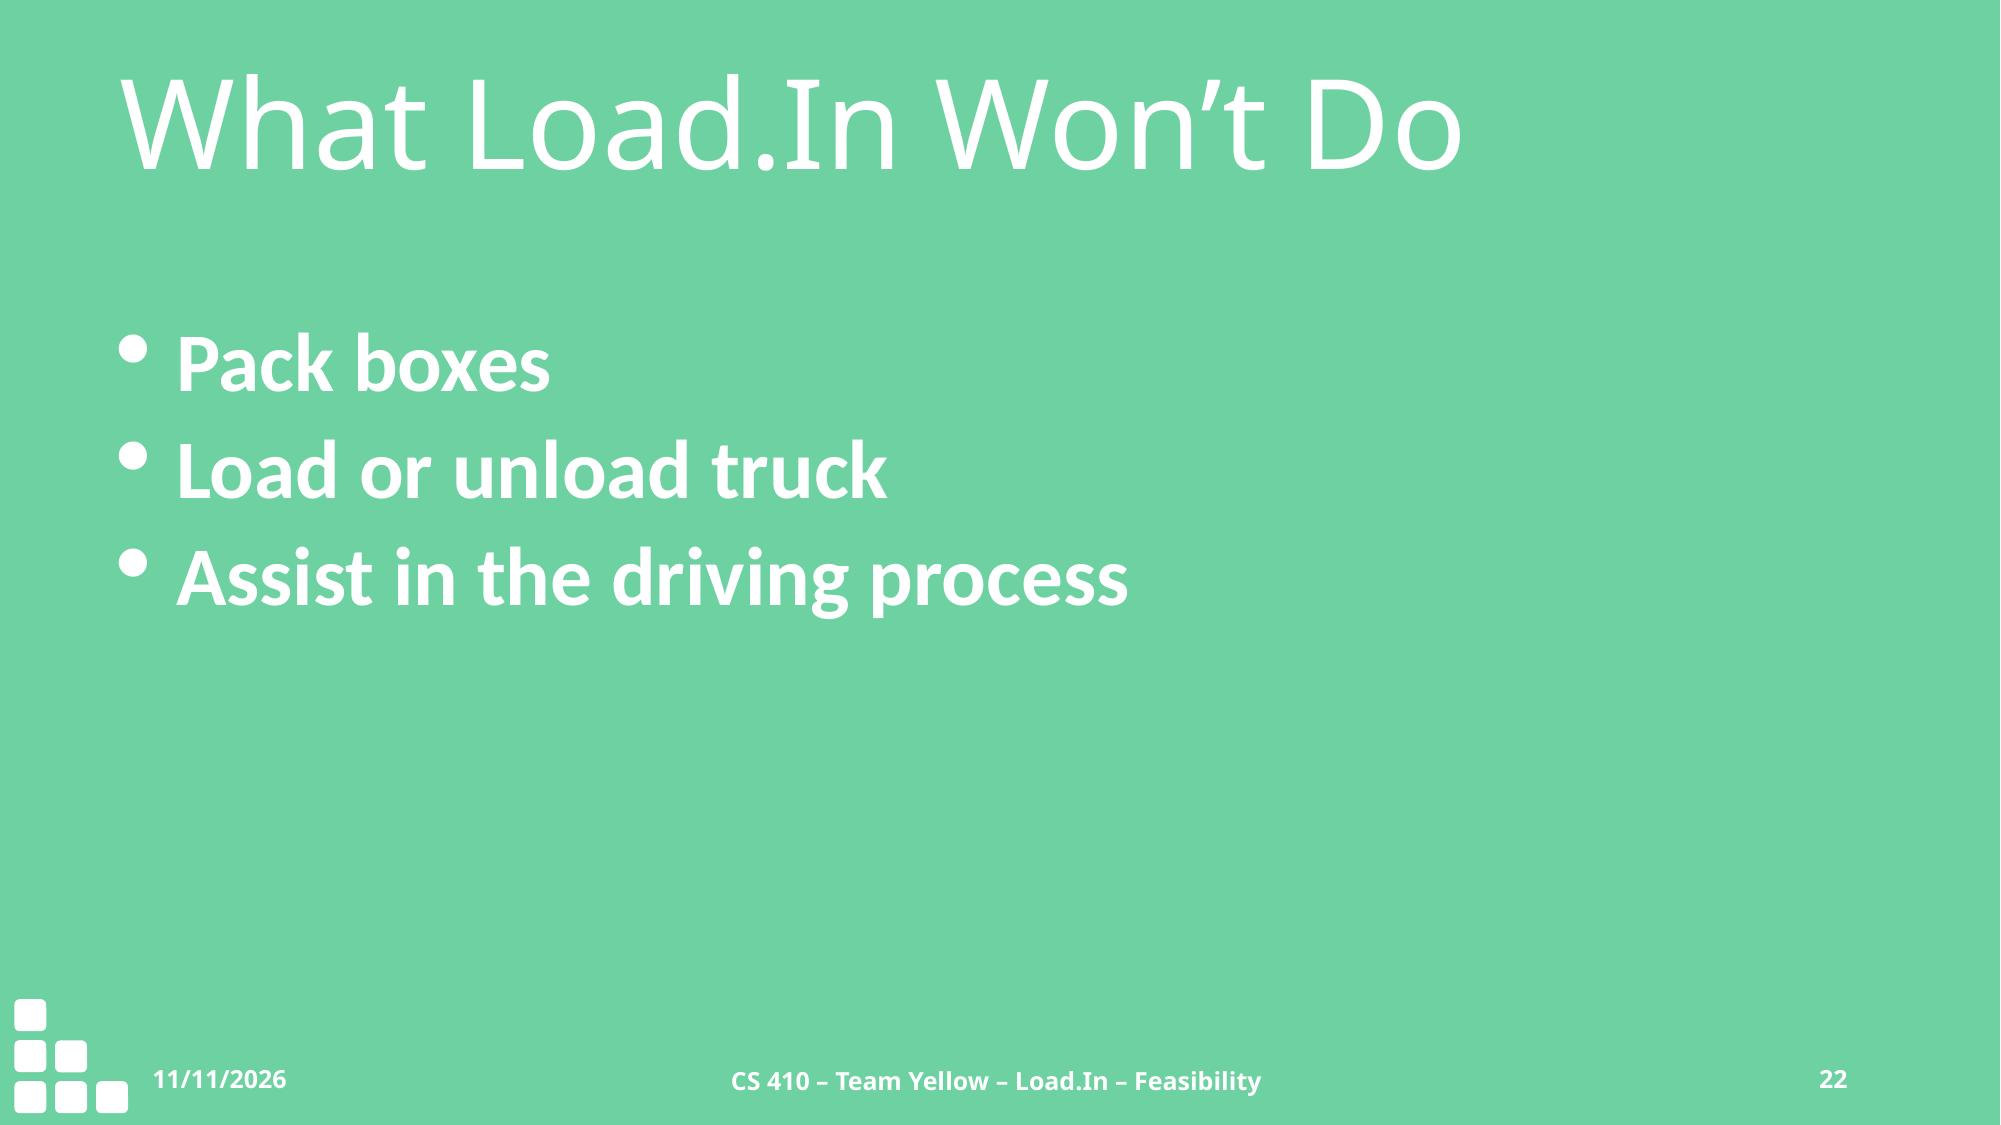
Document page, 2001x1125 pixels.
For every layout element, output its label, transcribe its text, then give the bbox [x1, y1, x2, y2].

text_box Pack boxes Load or unload truck Assist in the driving process [104, 294, 1619, 630]
text_box What Load.In Won’t Do [105, 40, 1830, 204]
text_box CS 410 – Team Yellow – Load.In – Feasibility [662, 1035, 1338, 1125]
text_box <number> [1412, 1035, 1863, 1125]
text_box 10/08/2020 [137, 1035, 588, 1125]
